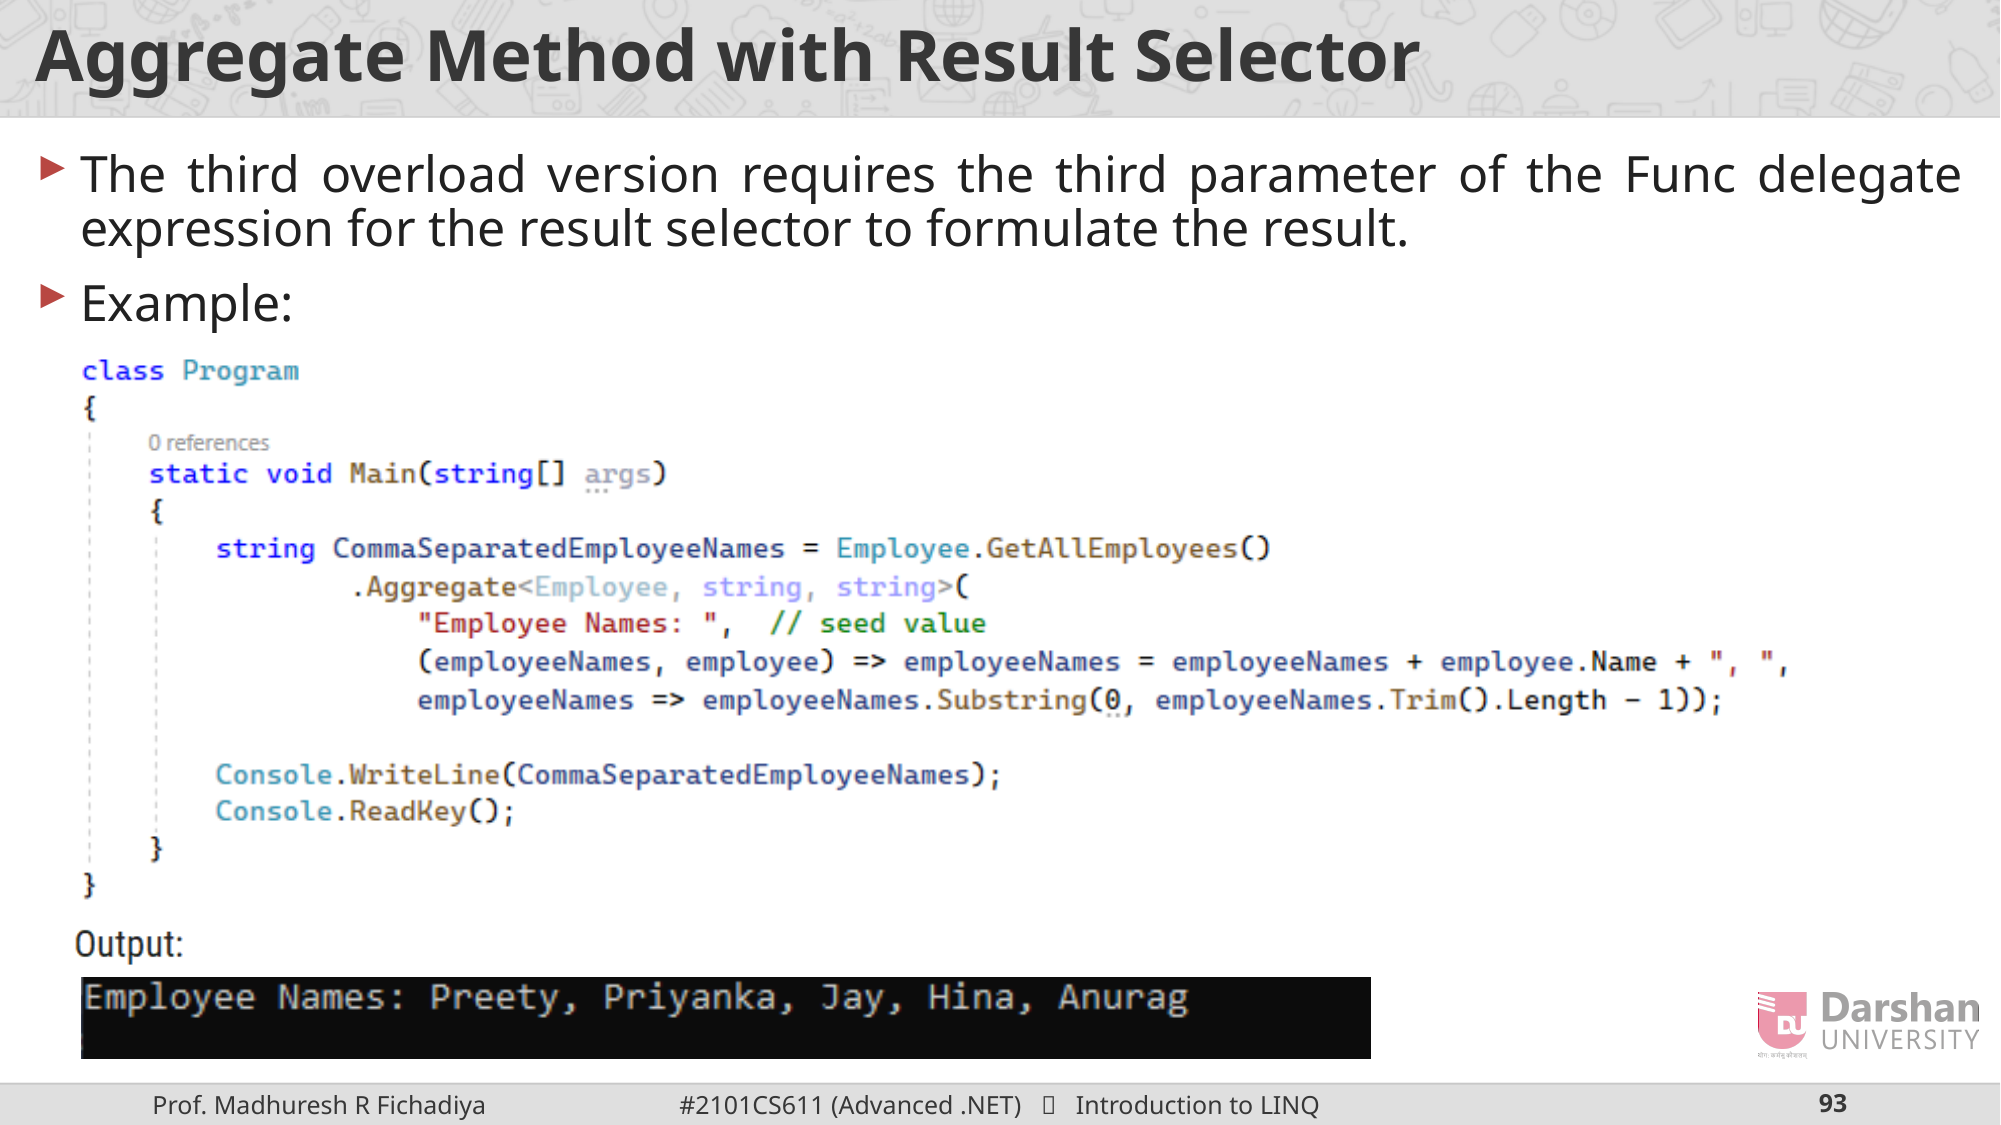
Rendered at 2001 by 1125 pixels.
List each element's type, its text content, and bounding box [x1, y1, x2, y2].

picture [51, 354, 1815, 1059]
title Aggregate Method with Result Selector [0, 0, 2000, 117]
list The third overload version requires the third parameter of the Func delegate expression for the result selector to formulate the result. Example: [21, 141, 1979, 1059]
